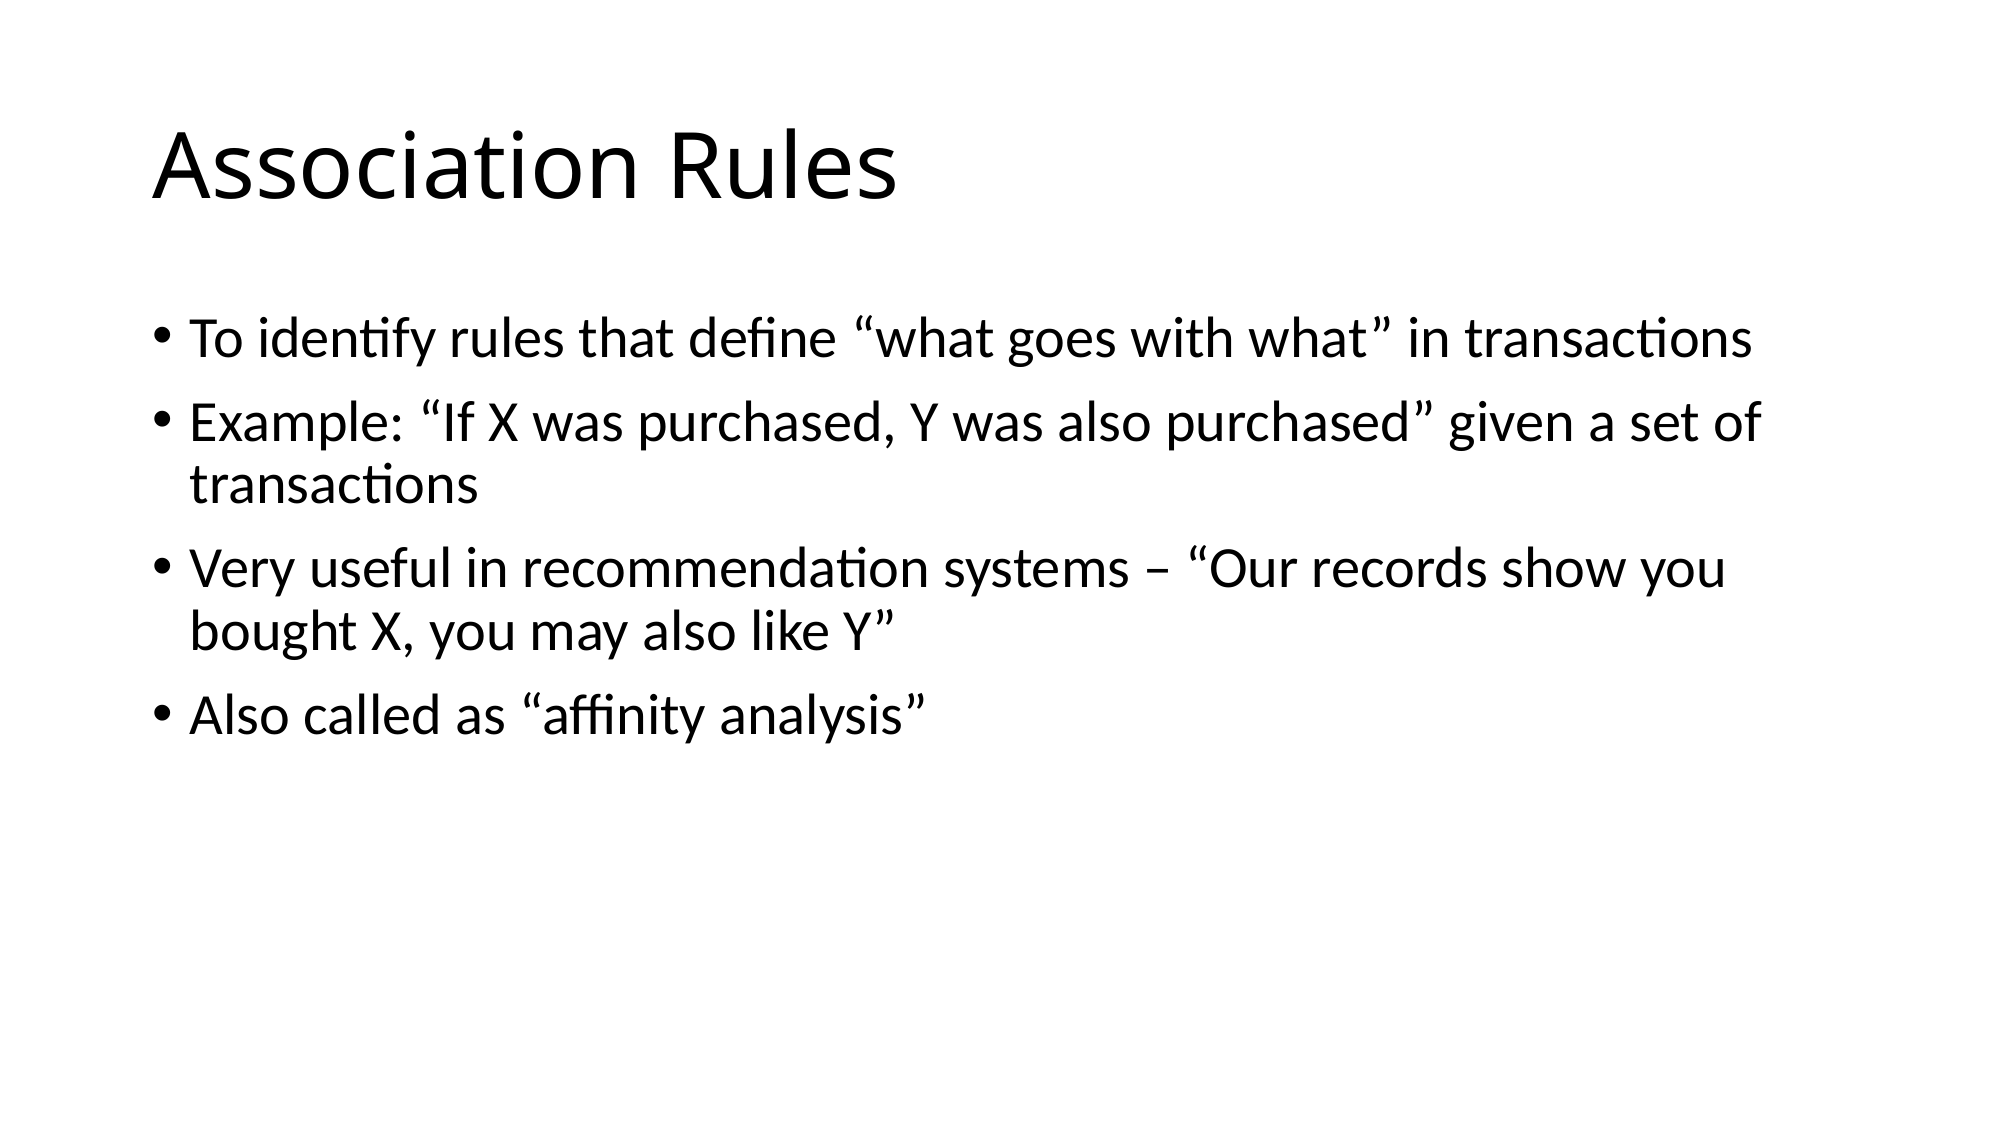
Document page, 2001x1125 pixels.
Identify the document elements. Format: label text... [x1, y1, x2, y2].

list To identify rules that define “what goes with what” in transactions Example: “If X was purchased, Y was also purchased” given a set of transactions Very useful in recommendation systems – “Our records show you bought X, you may also like Y” Also called as “affinity analysis” [137, 299, 1863, 1014]
title Association Rules [137, 59, 1863, 278]
